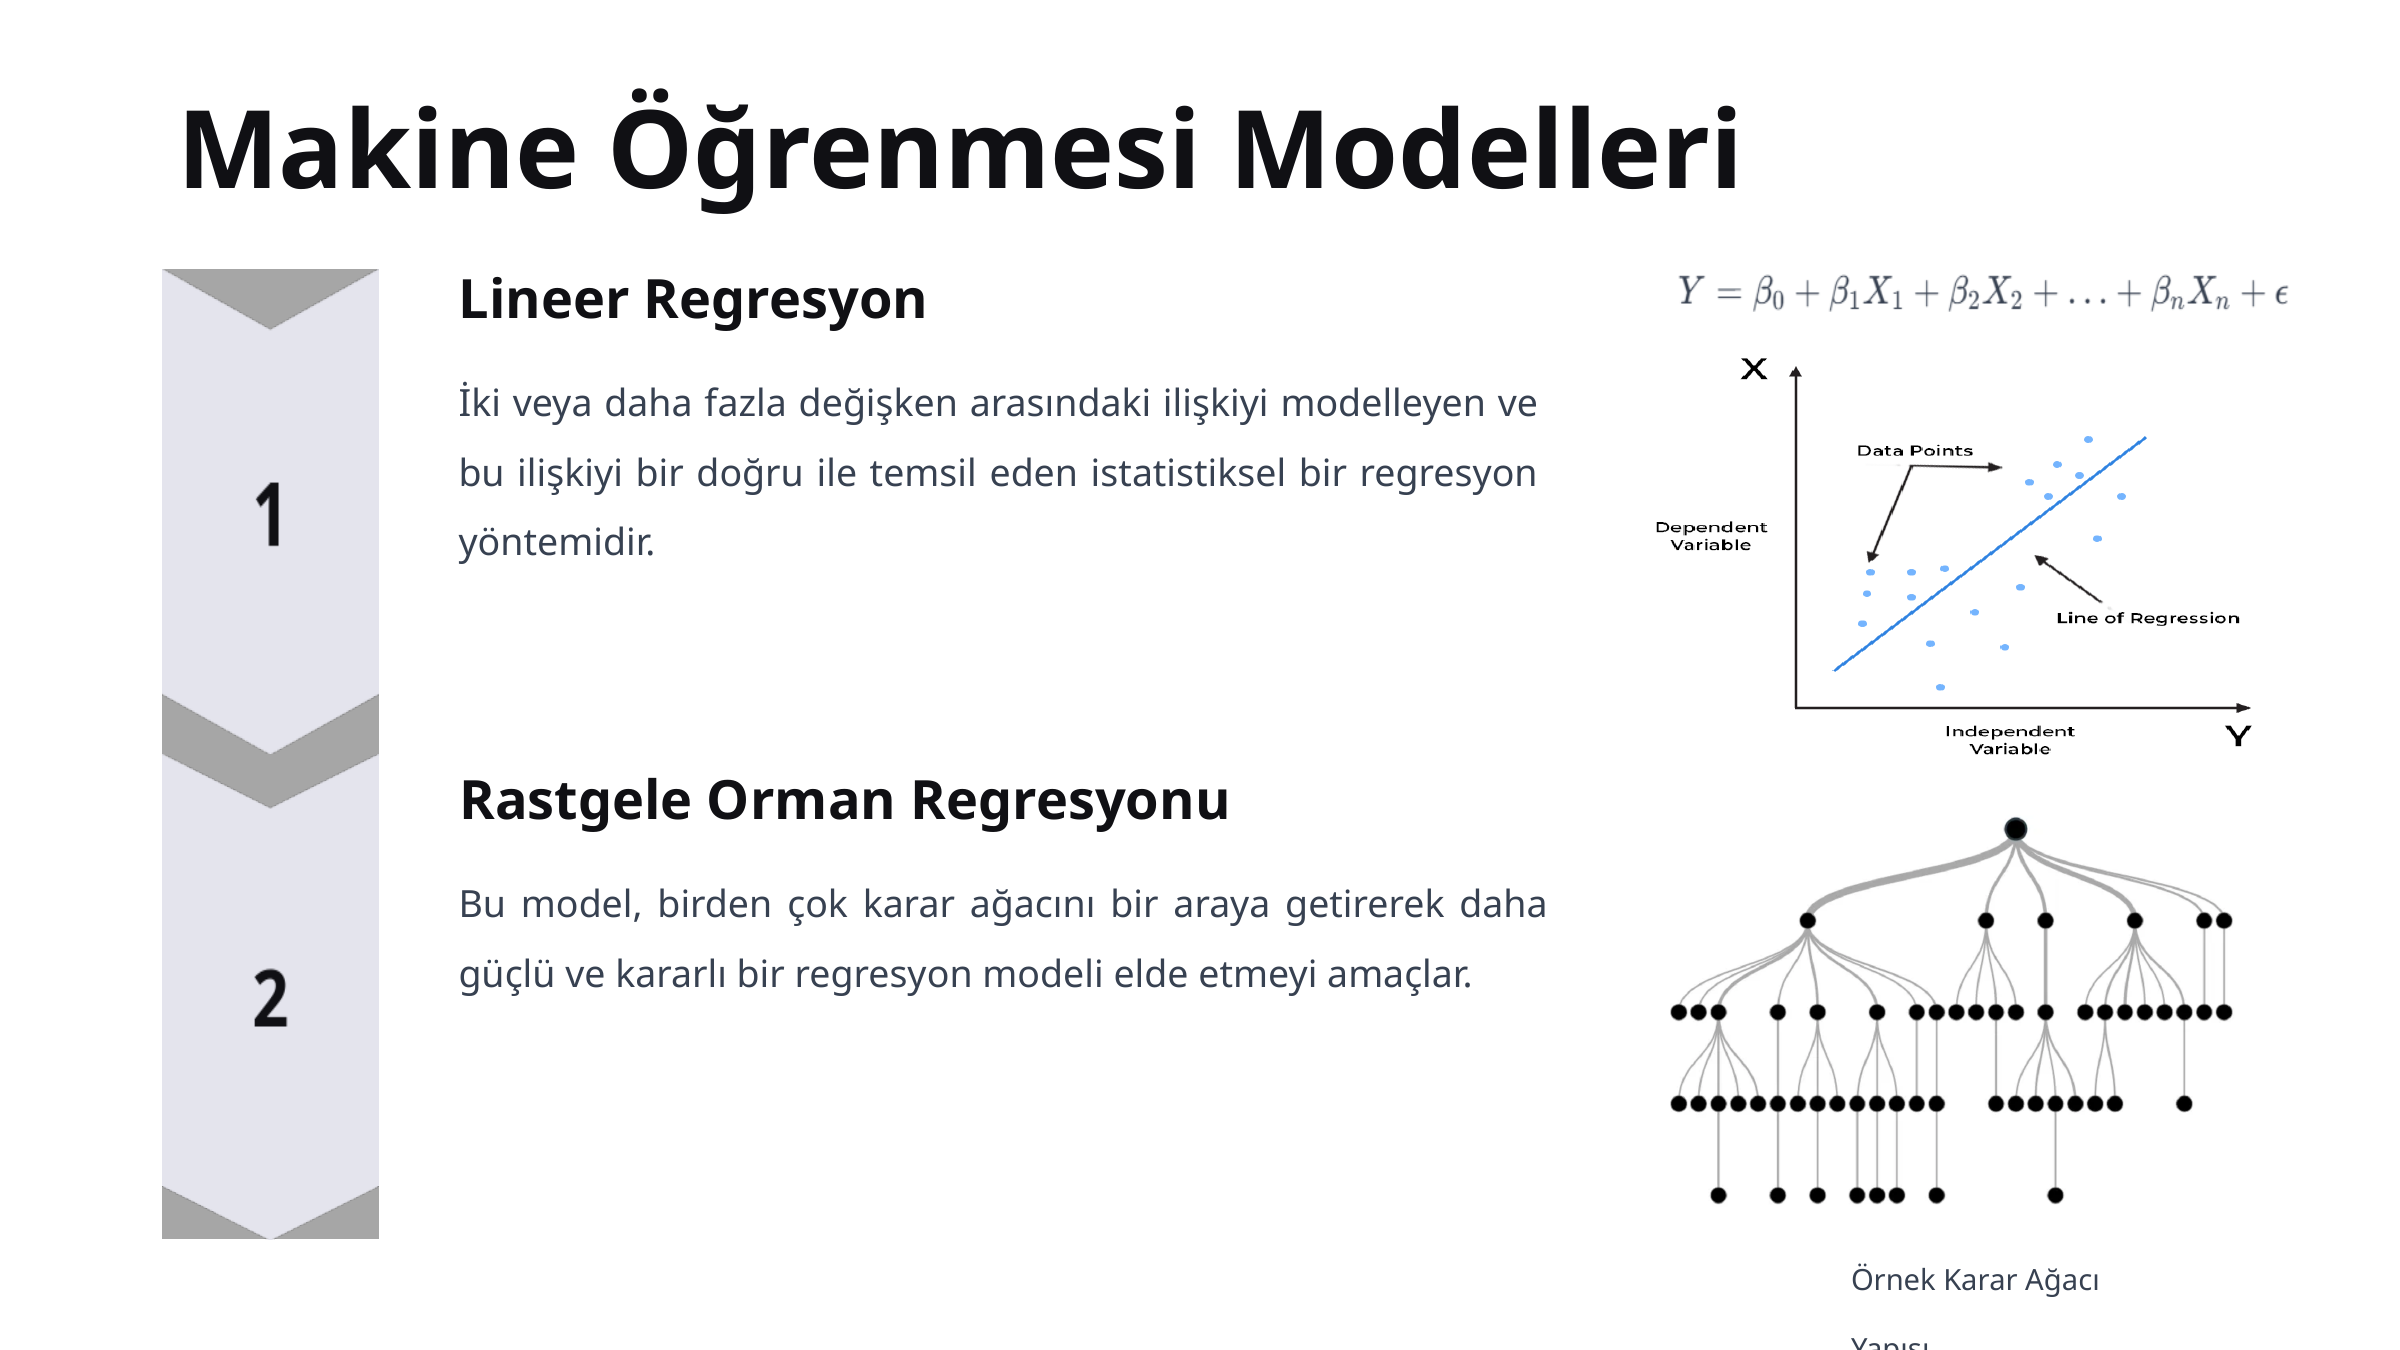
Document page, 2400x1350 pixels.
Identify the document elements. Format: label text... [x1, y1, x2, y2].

picture [162, 269, 379, 1240]
text_box Makine Öğrenmesi Modelleri [162, 66, 1657, 203]
text_box Örnek Karar Ağacı Yapısı [1836, 1220, 2162, 1311]
picture [1666, 792, 2238, 1220]
text_box Rastgele Orman Regresyonu [444, 755, 2339, 823]
picture [1656, 254, 2342, 763]
text_box İki veya daha fazla değişken arasındaki ilişkiyi modelleyen ve bu ilişkiyi bir doğru ile temsil eden istatistiksel bir regresyon yöntemidir. [443, 347, 1554, 636]
text_box Lineer Regresyon [443, 254, 1656, 322]
text_box Bu model, birden çok karar ağacını bir araya getirerek daha güçlü ve kararlı bir regresyon modeli elde etmeyi amaçlar. [443, 848, 1564, 1012]
